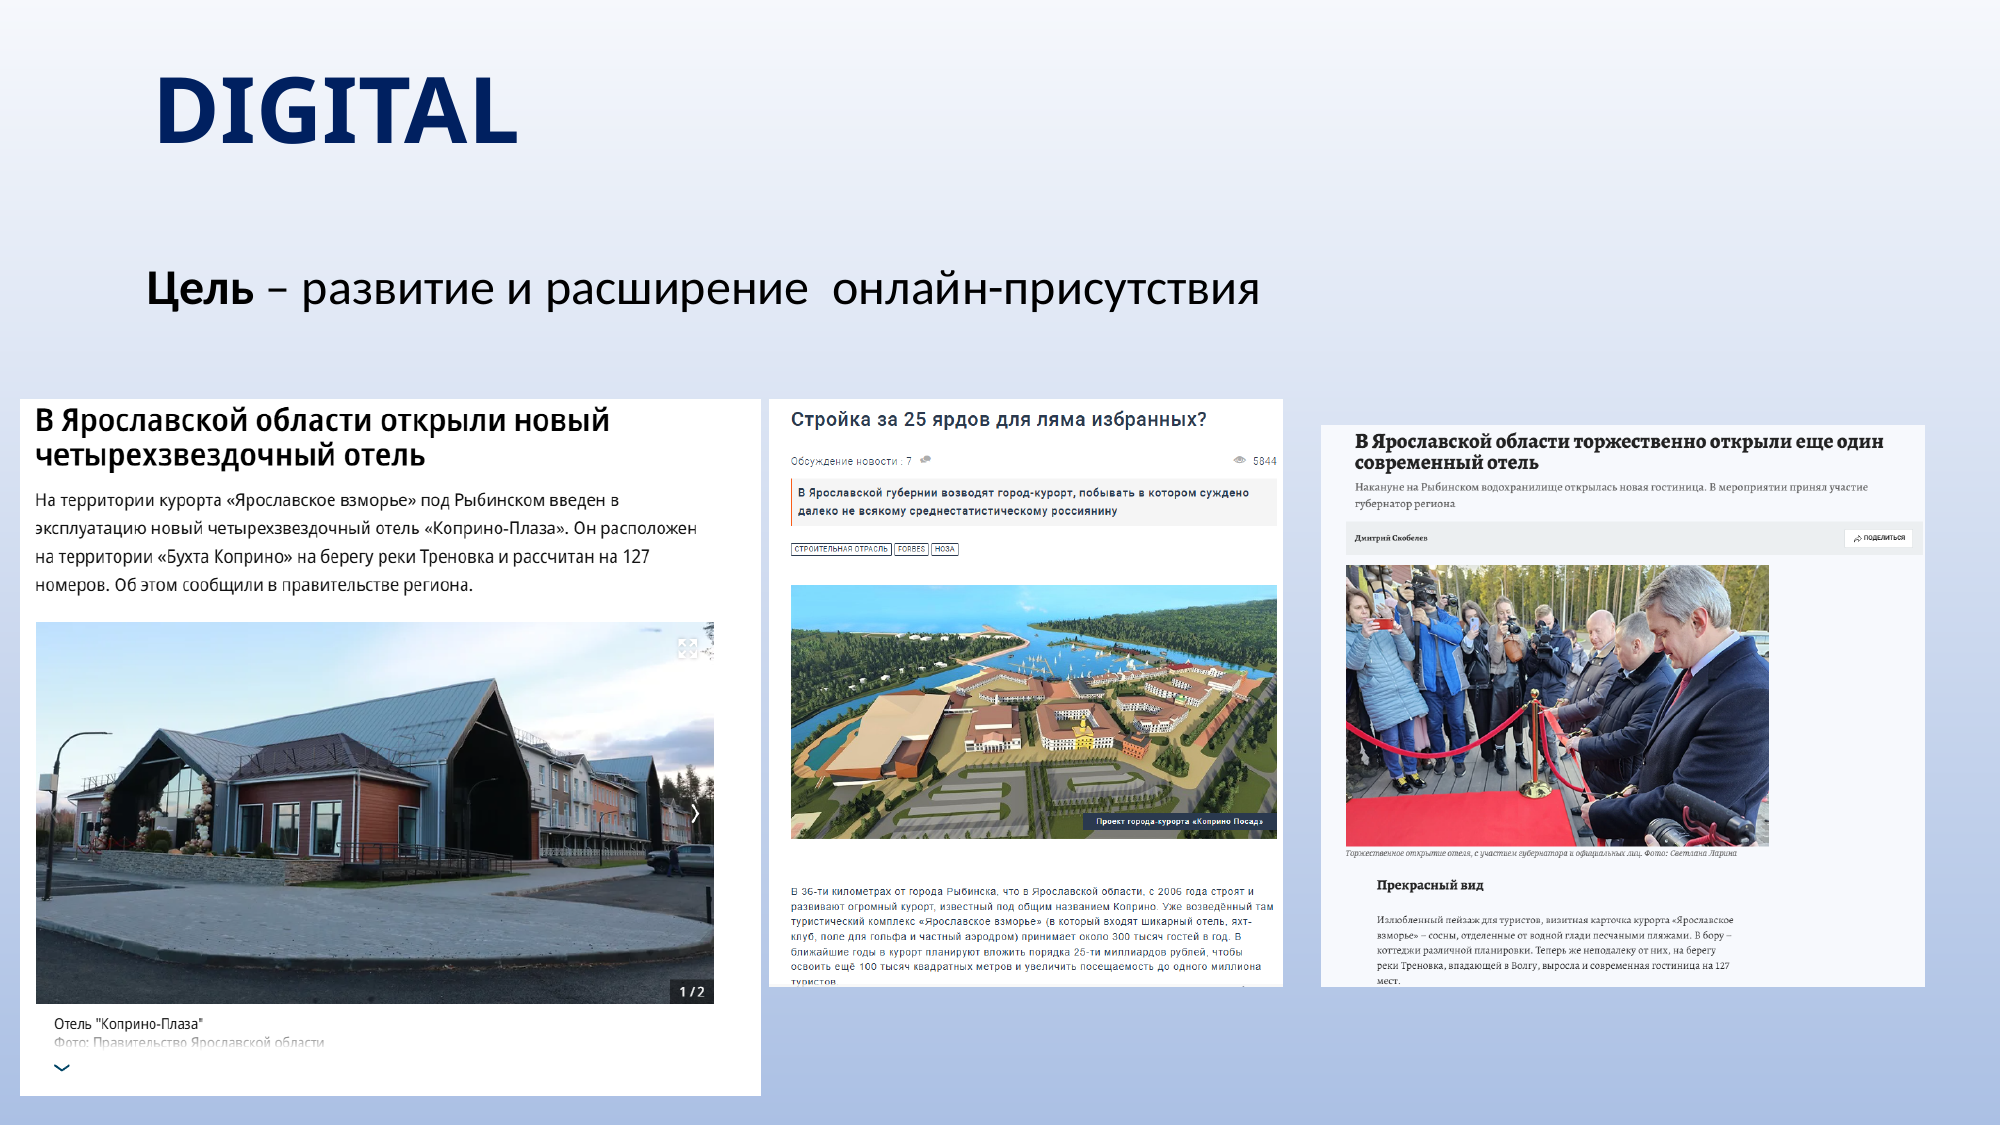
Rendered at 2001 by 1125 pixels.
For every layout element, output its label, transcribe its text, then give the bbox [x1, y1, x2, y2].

text_box Цель – развитие и расширение онлайн-присутствия [131, 246, 1277, 322]
picture [769, 399, 1283, 987]
picture [1321, 425, 1925, 987]
picture [20, 399, 761, 1096]
title DIGITAL [137, 59, 1863, 278]
